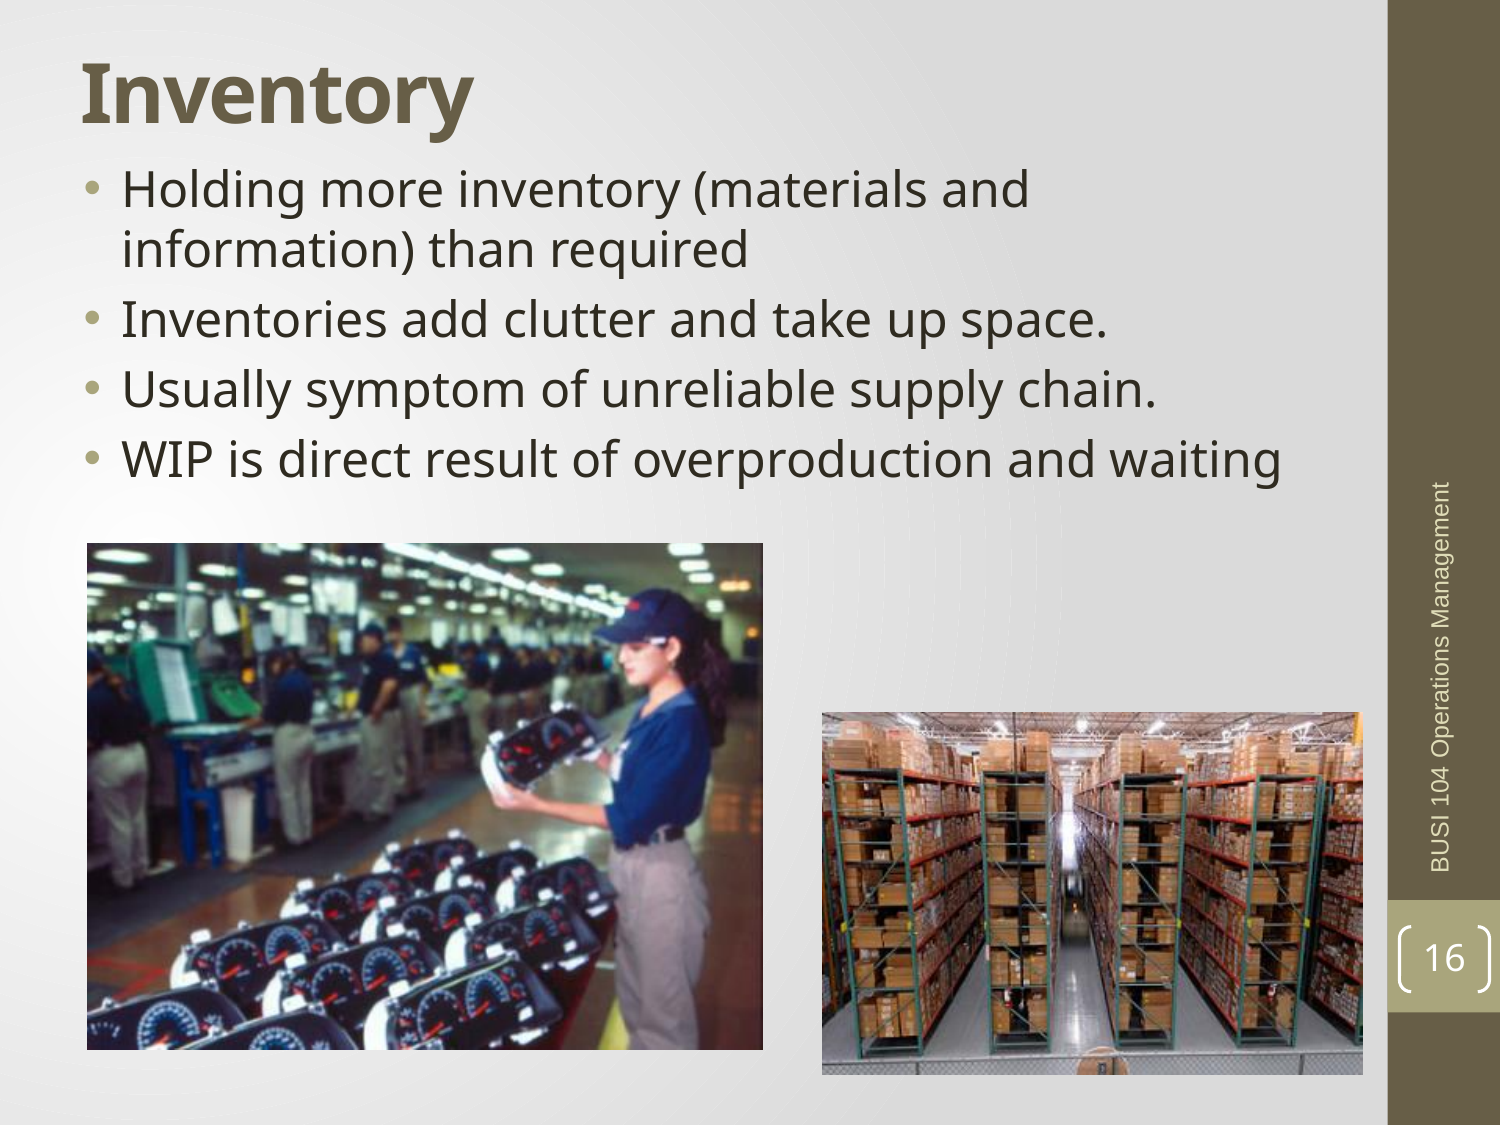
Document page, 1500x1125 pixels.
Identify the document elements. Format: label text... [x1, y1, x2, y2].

title Inventory [65, 24, 1316, 155]
list Holding more inventory (materials and information) than required Inventories add clutter and take up space. Usually symptom of unreliable supply chain. WIP is direct result of overproduction and waiting [50, 149, 1300, 513]
picture [821, 711, 1363, 1076]
slide_number 16 [1397, 925, 1492, 994]
picture [86, 543, 763, 1051]
footer BUSI 104 Operations Management [1408, 337, 1469, 889]
